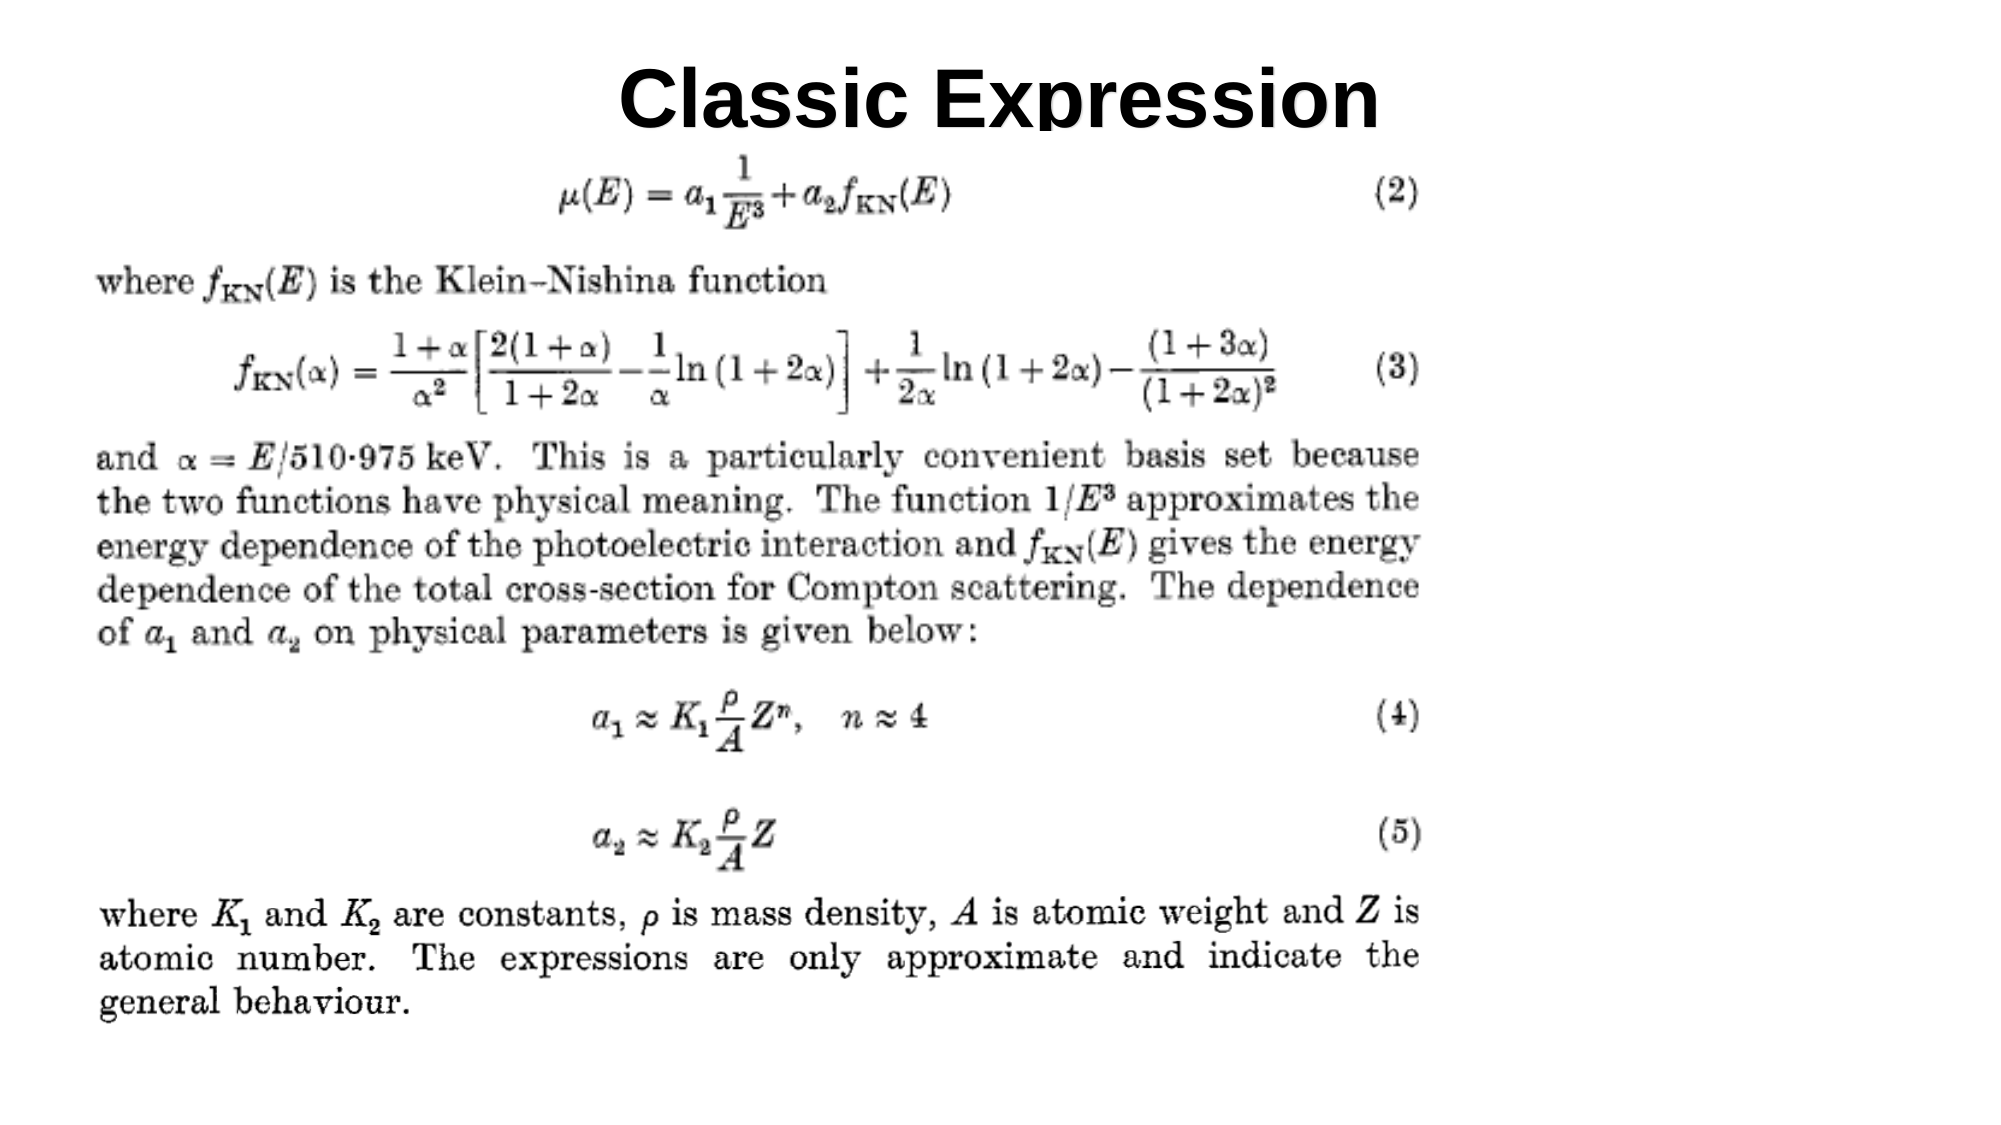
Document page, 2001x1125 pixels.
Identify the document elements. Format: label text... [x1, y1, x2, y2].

picture [33, 131, 1484, 1028]
title Classic Expression [33, 24, 1967, 163]
